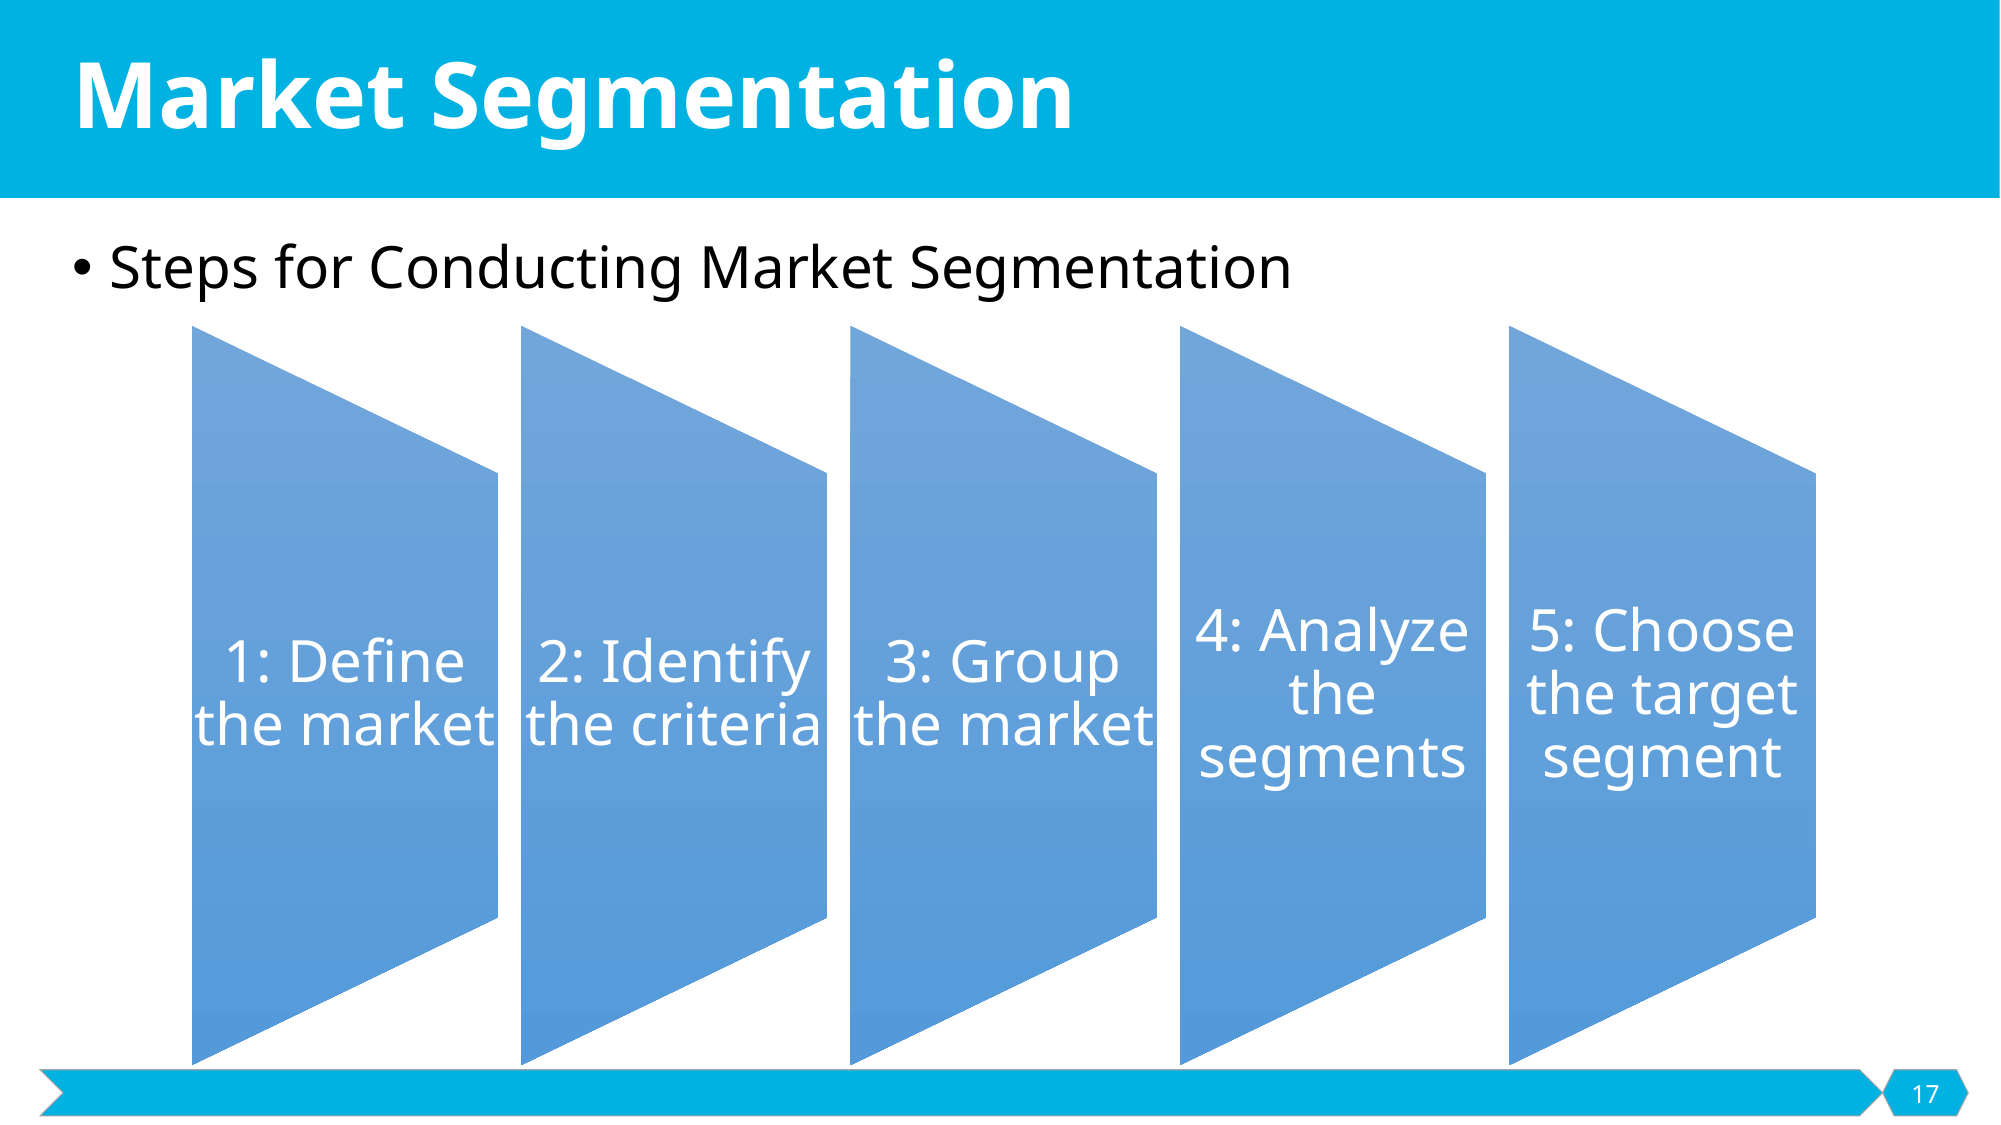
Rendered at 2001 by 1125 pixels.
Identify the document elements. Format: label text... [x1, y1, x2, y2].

title Market Segmentation [56, 0, 1969, 199]
list Steps for Conducting Market Segmentation [56, 230, 1969, 1010]
slide_number 17 [1882, 1065, 1969, 1125]
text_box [190, 325, 1817, 1066]
